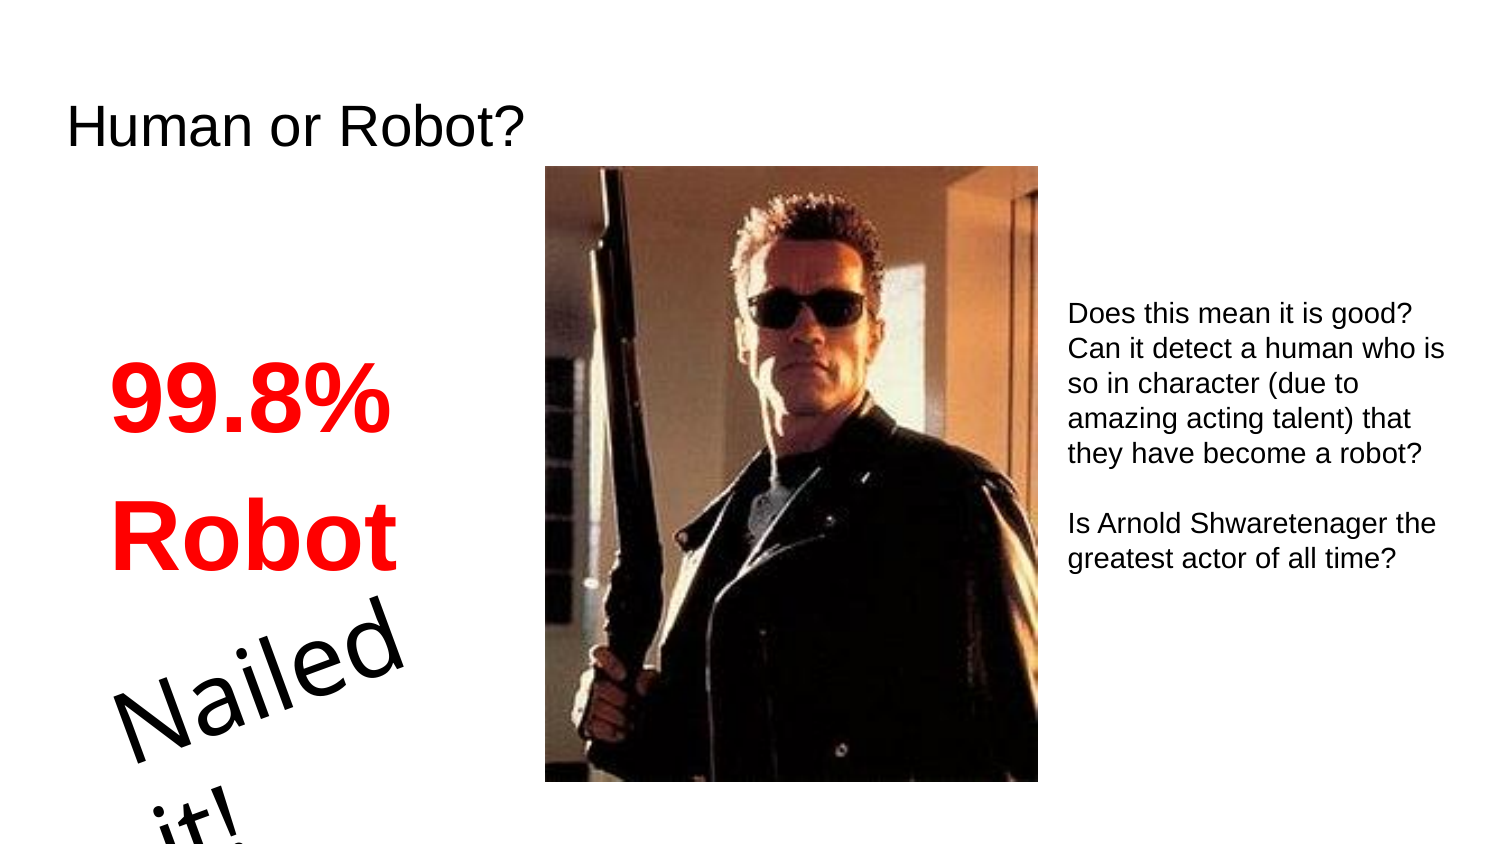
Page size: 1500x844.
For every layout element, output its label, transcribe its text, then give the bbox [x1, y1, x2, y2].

text_box Does this mean it is good? Can it detect a human who is so in character (due to amazing acting talent) that they have become a robot? Is Arnold Shwaretenager the greatest actor of all time? [1052, 279, 1479, 611]
picture [545, 166, 1038, 782]
list 99.8%Robot [94, 299, 434, 650]
text_box Nailed it! [75, 526, 496, 782]
title Human or Robot? [51, 72, 1449, 167]
